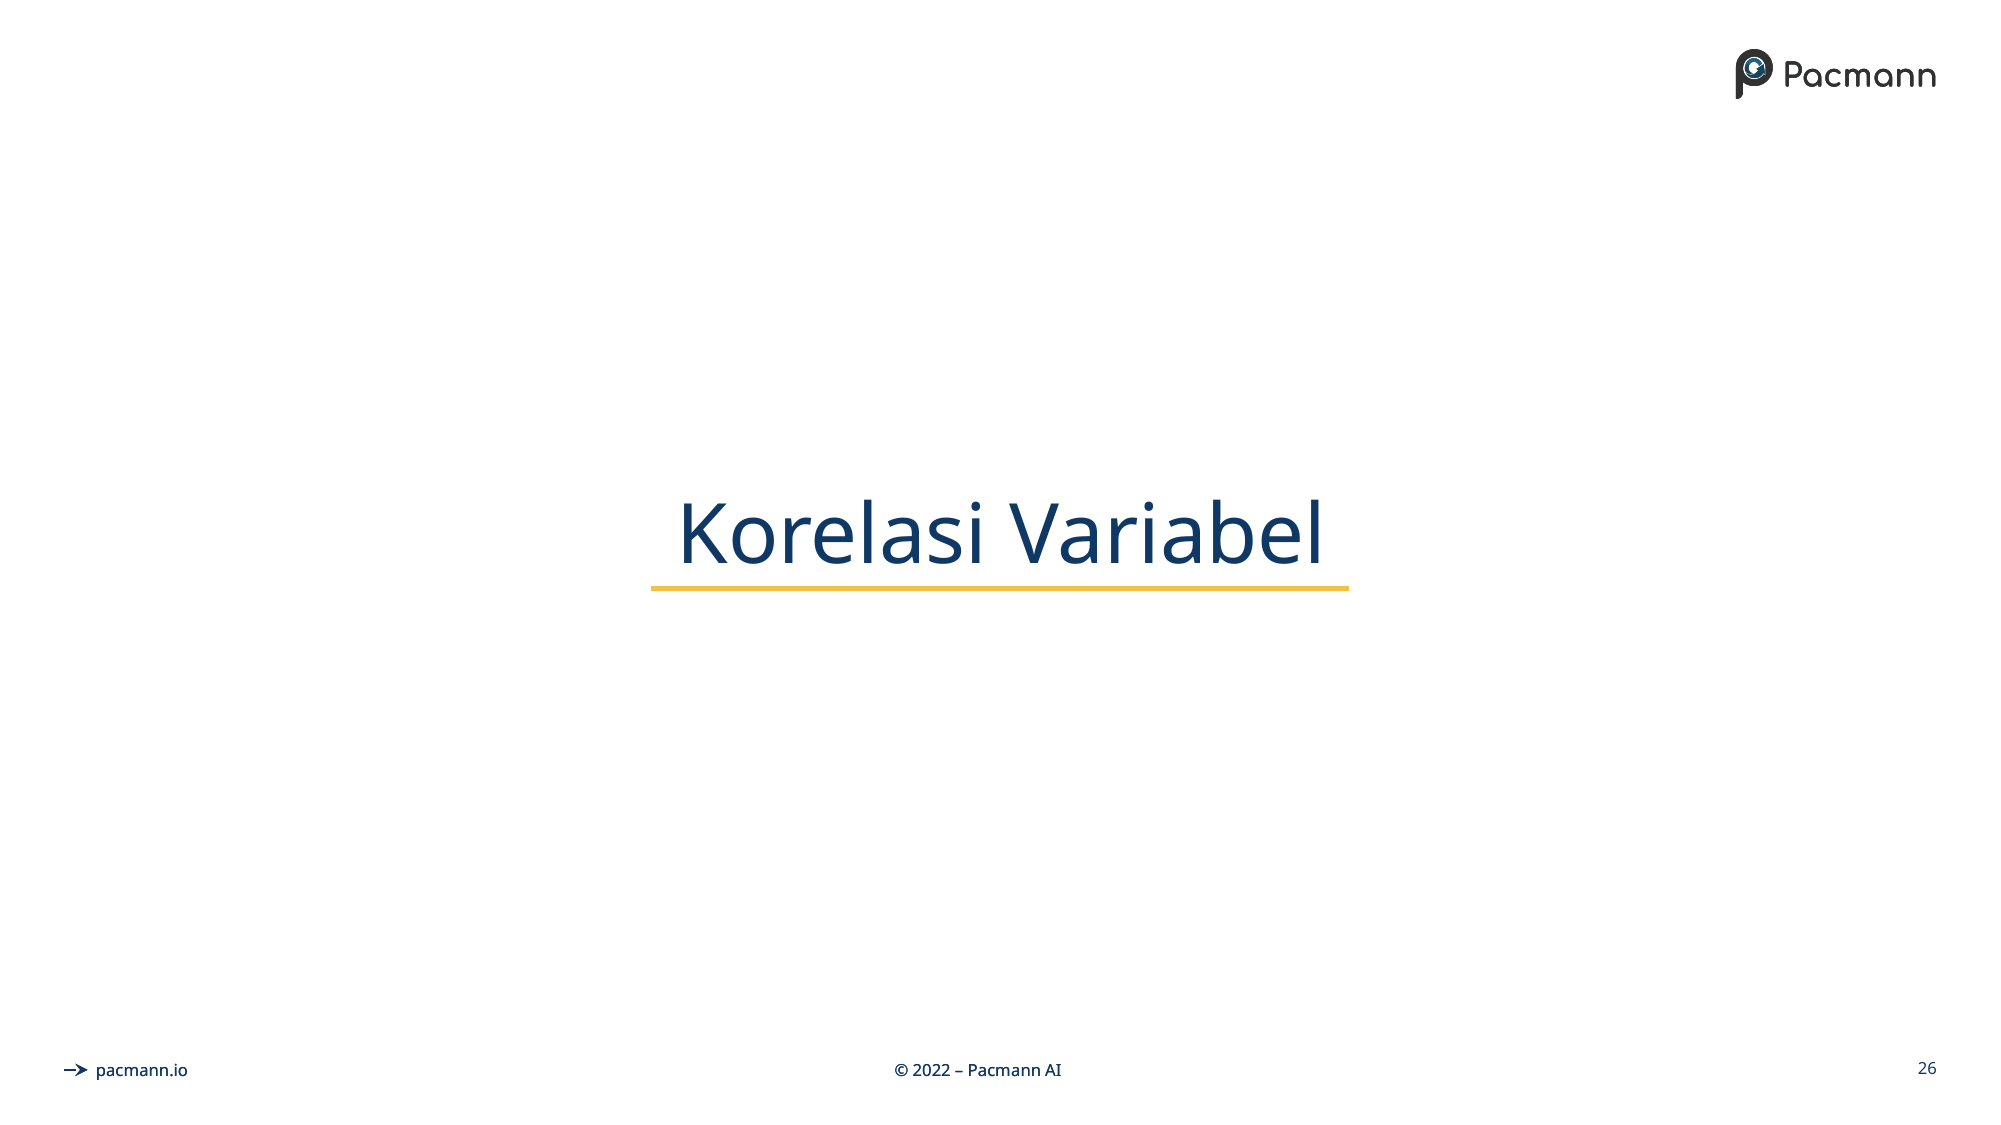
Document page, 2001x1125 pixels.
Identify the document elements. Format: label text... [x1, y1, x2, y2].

picture [1707, 36, 1966, 112]
title Korelasi Variabel [51, 441, 1952, 589]
